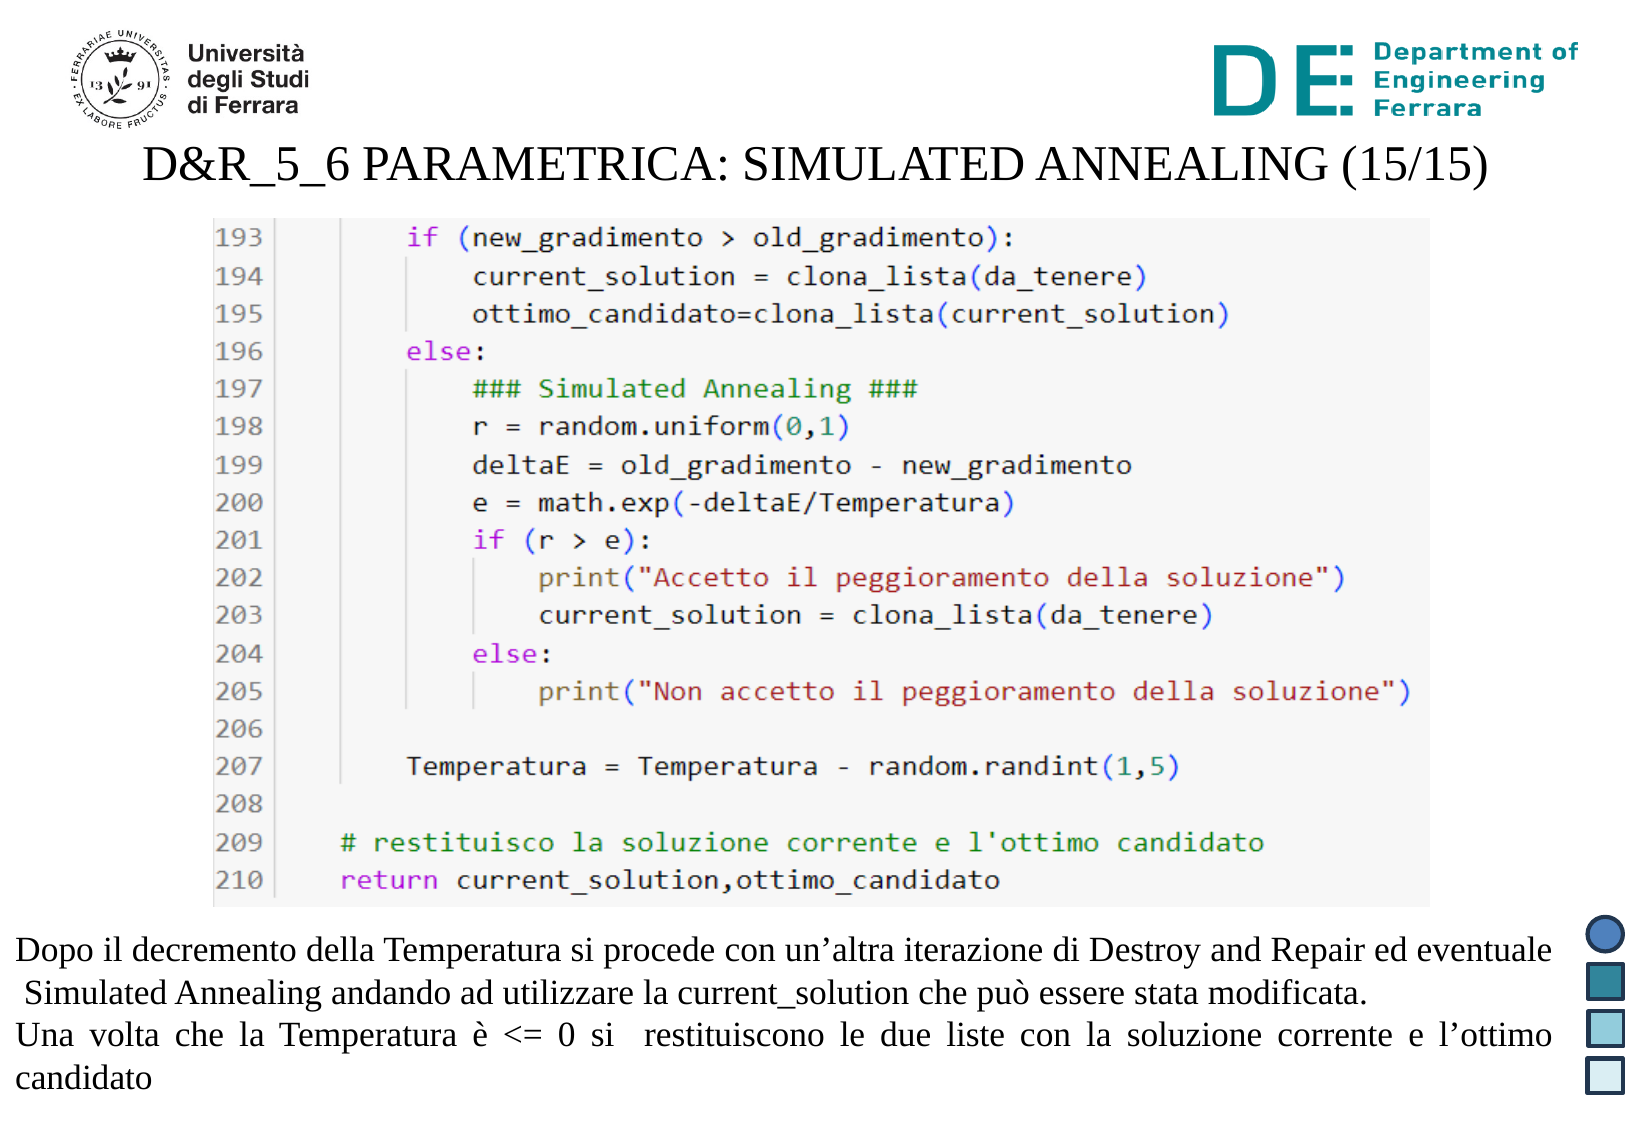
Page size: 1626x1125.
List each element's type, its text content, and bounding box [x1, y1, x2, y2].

text_box Dopo il decremento della Temperatura si procede con un’altra iterazione di Destroy and Repair ed eventuale Simulated Annealing andando ad utilizzare la current_solution che può essere stata modificata. Una volta che la Temperatura è <= 0 si restituiscono le due liste con la soluzione corrente e l’ottimo candidato [0, 918, 1569, 1104]
text_box [1587, 916, 1623, 952]
picture [1213, 42, 1578, 116]
text_box [1588, 964, 1623, 999]
text_box [1587, 1058, 1623, 1094]
picture [213, 218, 1430, 907]
title D&R_5_6 Parametrica: simulated annealing (15/15) [127, 97, 1625, 224]
picture [65, 24, 314, 135]
text_box [1588, 1011, 1624, 1046]
